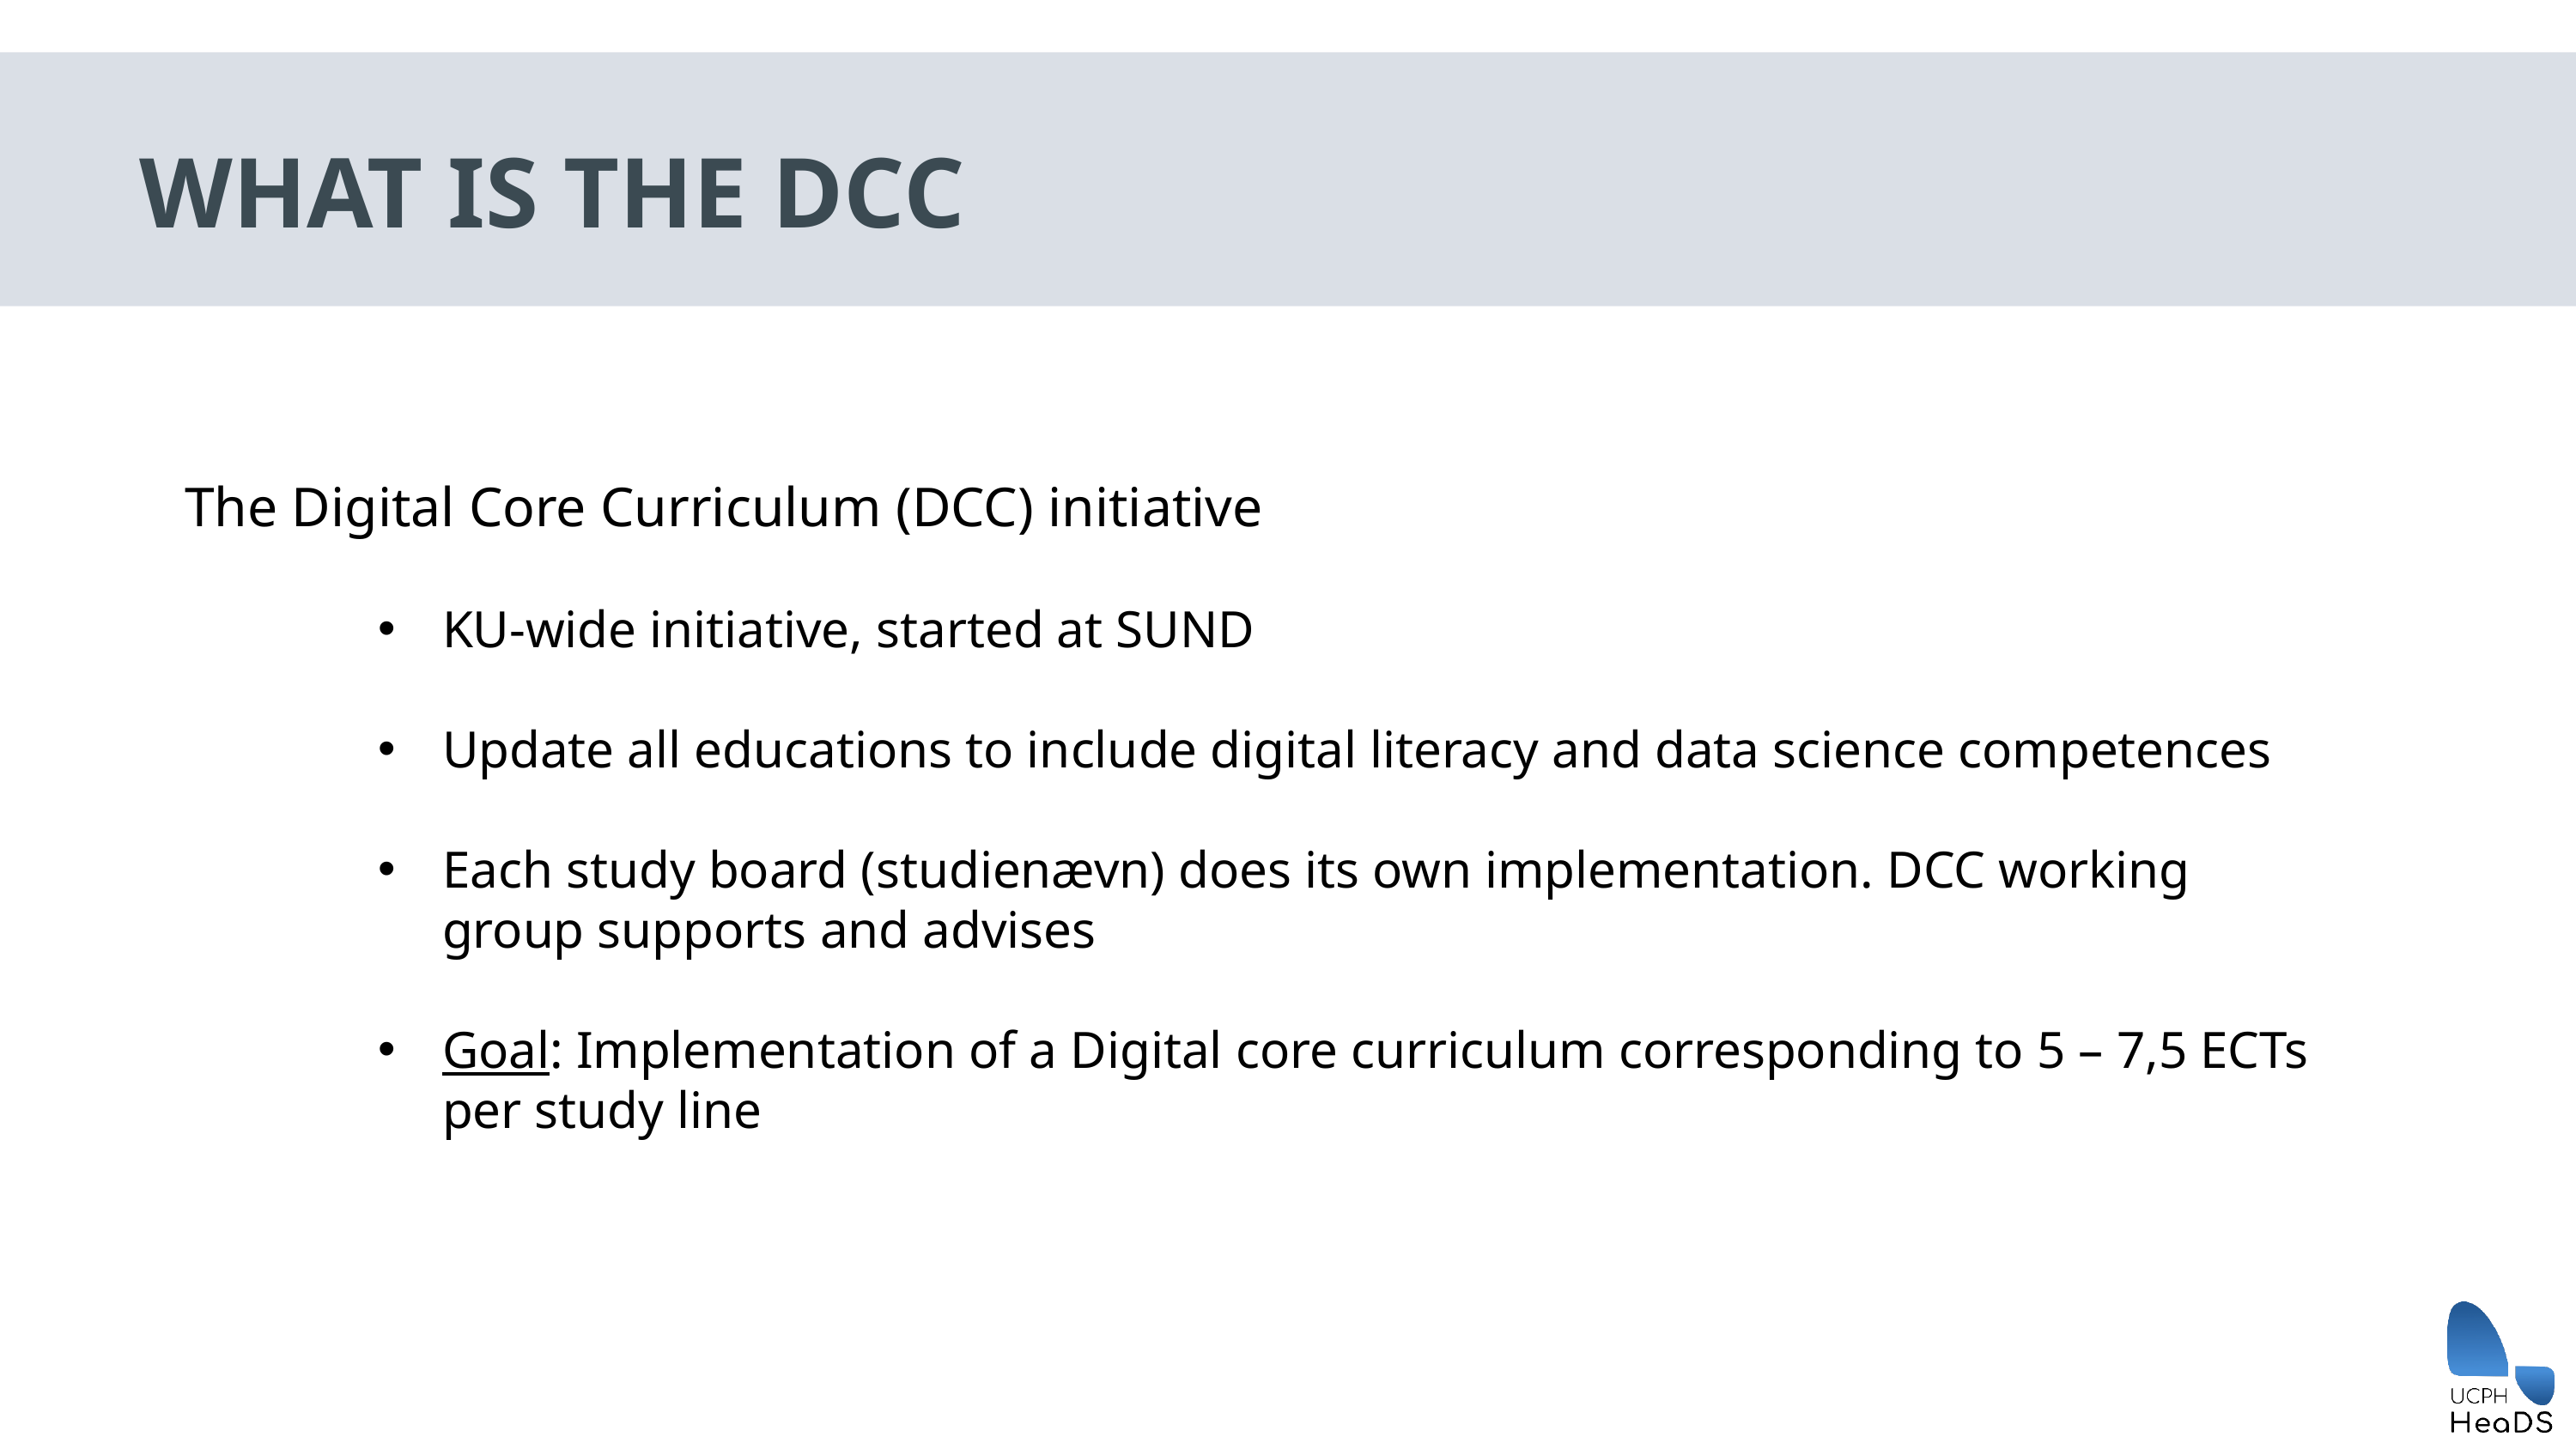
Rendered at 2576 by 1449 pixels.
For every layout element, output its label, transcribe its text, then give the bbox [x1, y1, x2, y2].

picture [2446, 1301, 2555, 1433]
text_box [0, 52, 2576, 306]
text_box WHAT IS THE DCC [139, 136, 1852, 247]
text_box The Digital Core Curriculum (DCC) initiative KU-wide initiative, started at SUND Update all educations to include digital literacy and data science competences Each study board (studienævn) does its own implementation. DCC working group supports and advises Goal: Implementation of a Digital core curriculum corresponding to 5 – 7,5 ECTs per study line [171, 466, 2351, 1274]
